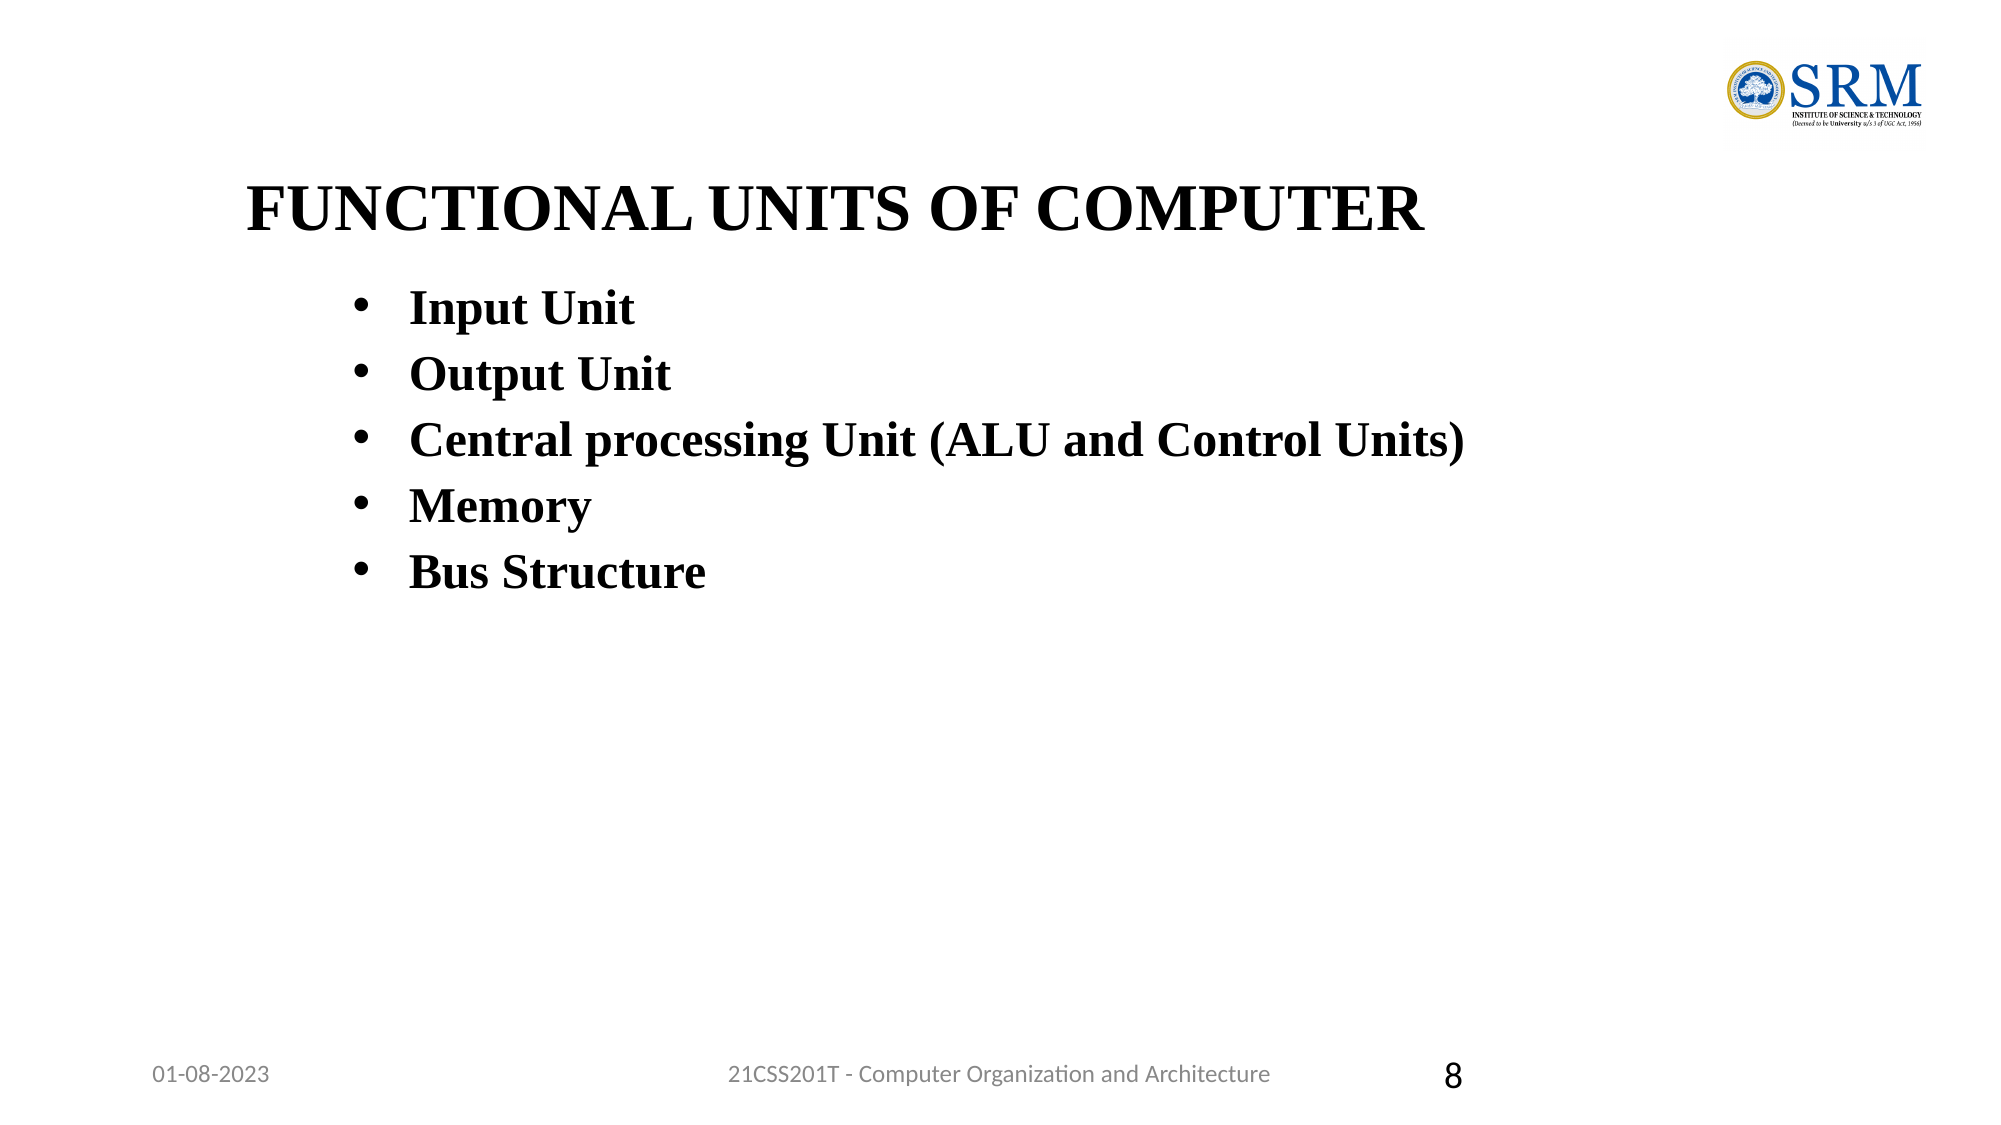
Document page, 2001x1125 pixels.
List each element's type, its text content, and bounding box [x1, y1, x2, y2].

footer 21CSS201T - Computer Organization and Architecture [662, 1042, 1338, 1103]
title FUNCTIONAL UNITS OF COMPUTER [244, 107, 1650, 298]
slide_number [137, 1042, 588, 1103]
slide_number ‹#› [1412, 1055, 1863, 1125]
text_box Input Unit Output Unit Central processing Unit (ALU and Control Units) Memory Bus Structure [350, 266, 1468, 599]
picture [1723, 37, 1926, 151]
